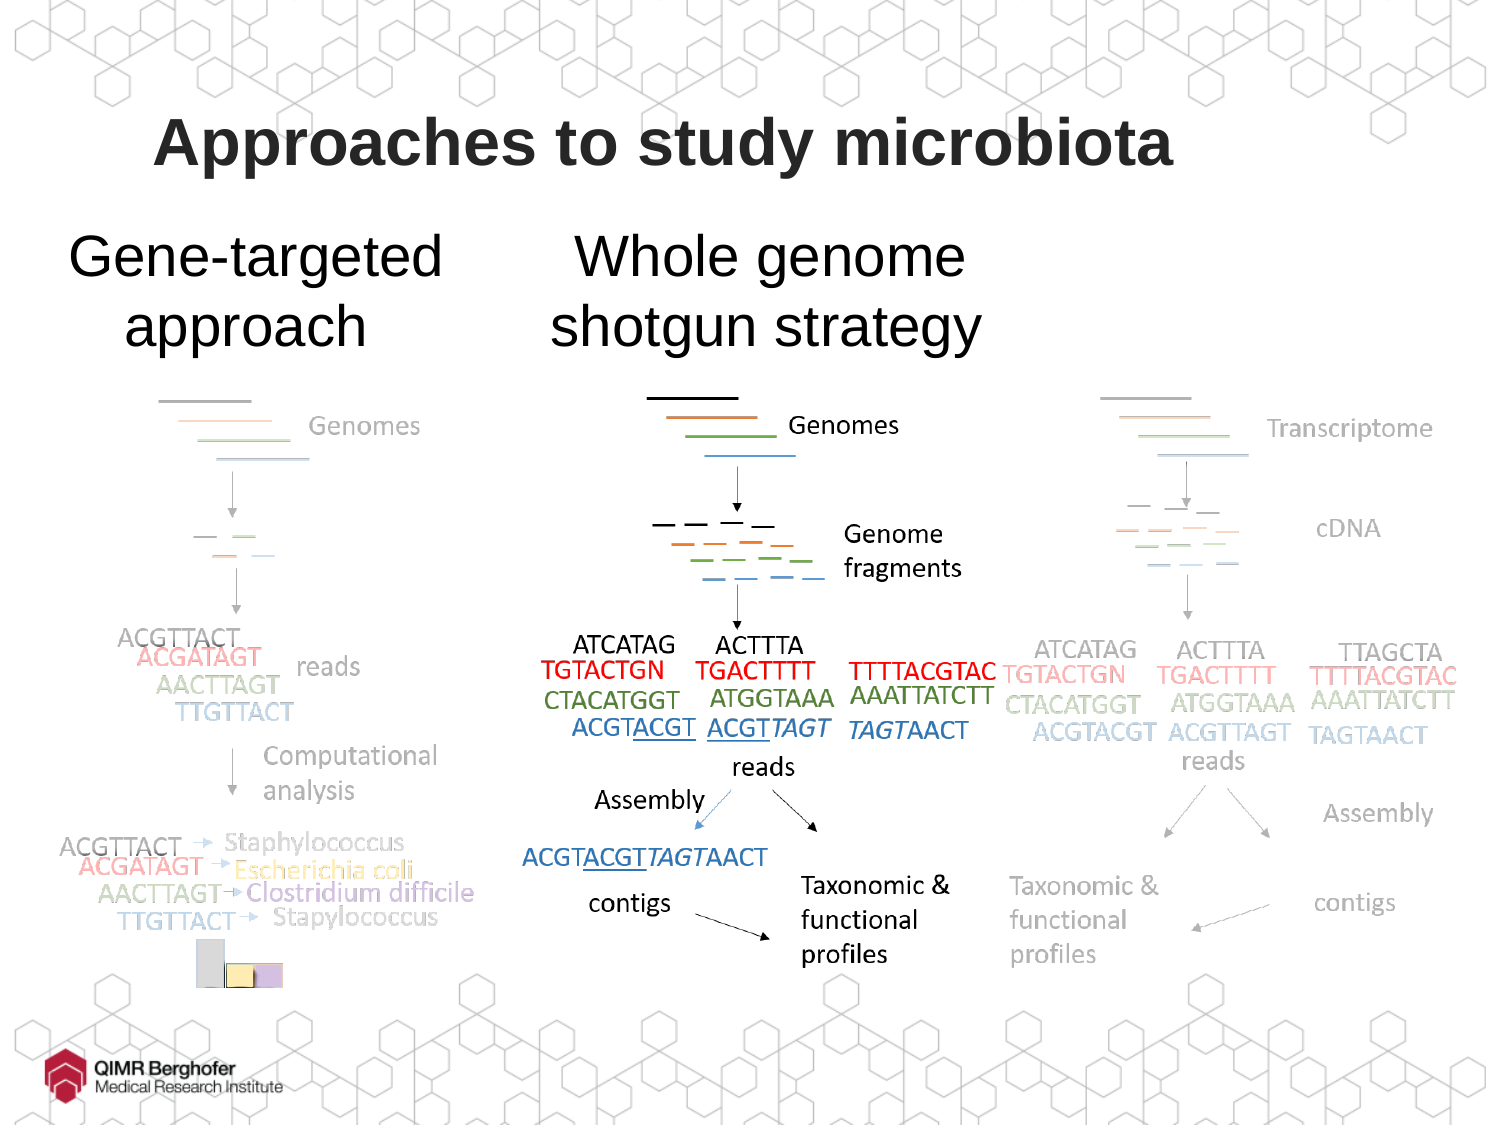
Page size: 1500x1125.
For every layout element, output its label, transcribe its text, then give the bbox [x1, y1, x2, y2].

title Approaches to study microbiota [137, 45, 1425, 233]
picture [0, 0, 1500, 1125]
text_box Gene-targeted approach [53, 219, 455, 356]
text_box Whole genome shotgun strategy [455, 219, 1022, 356]
